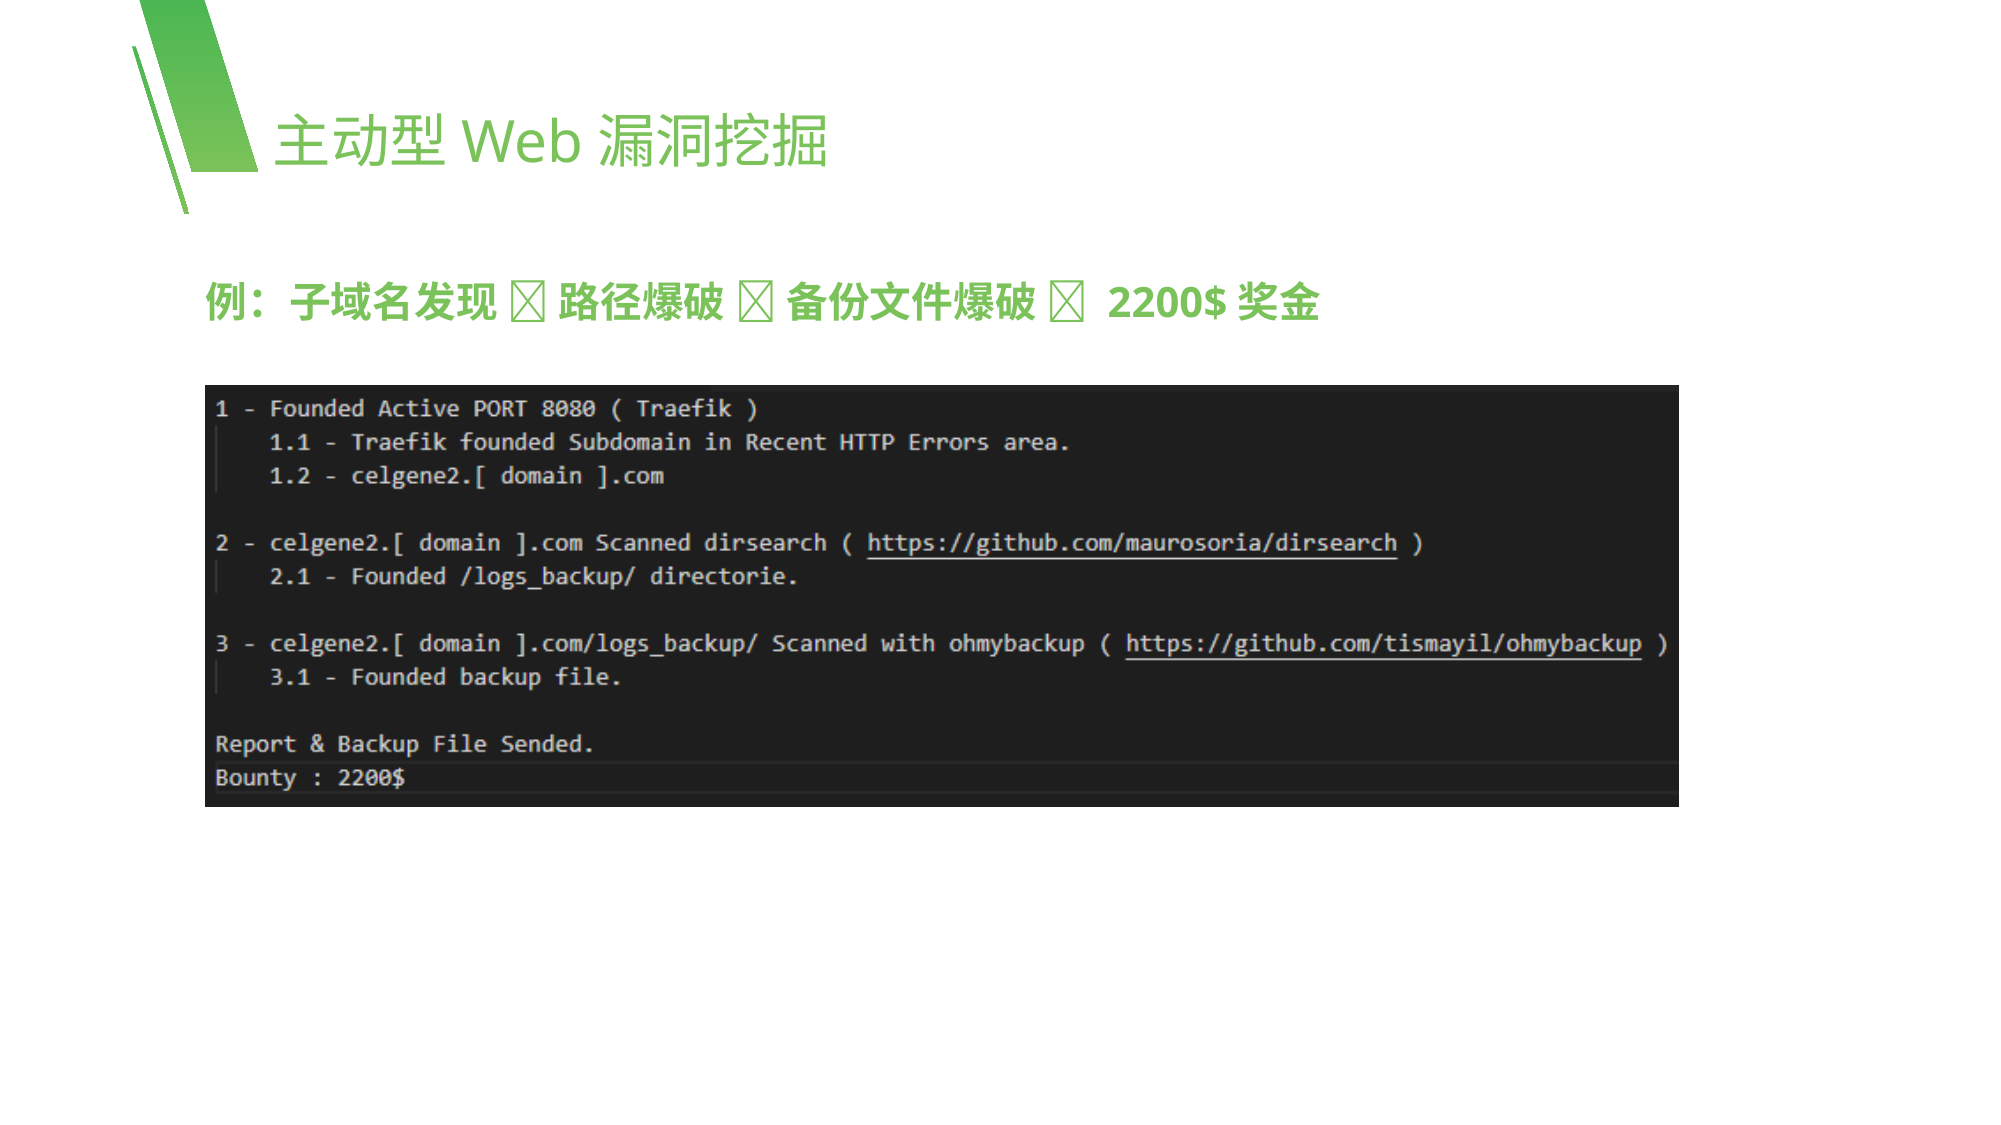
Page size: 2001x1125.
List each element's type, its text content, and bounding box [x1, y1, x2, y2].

text_box 主动型Web漏洞挖掘 [258, 96, 1602, 182]
picture [205, 385, 1679, 807]
text_box 例：子域名发现  路径爆破  备份文件爆破  2200$奖金 [190, 243, 1779, 334]
